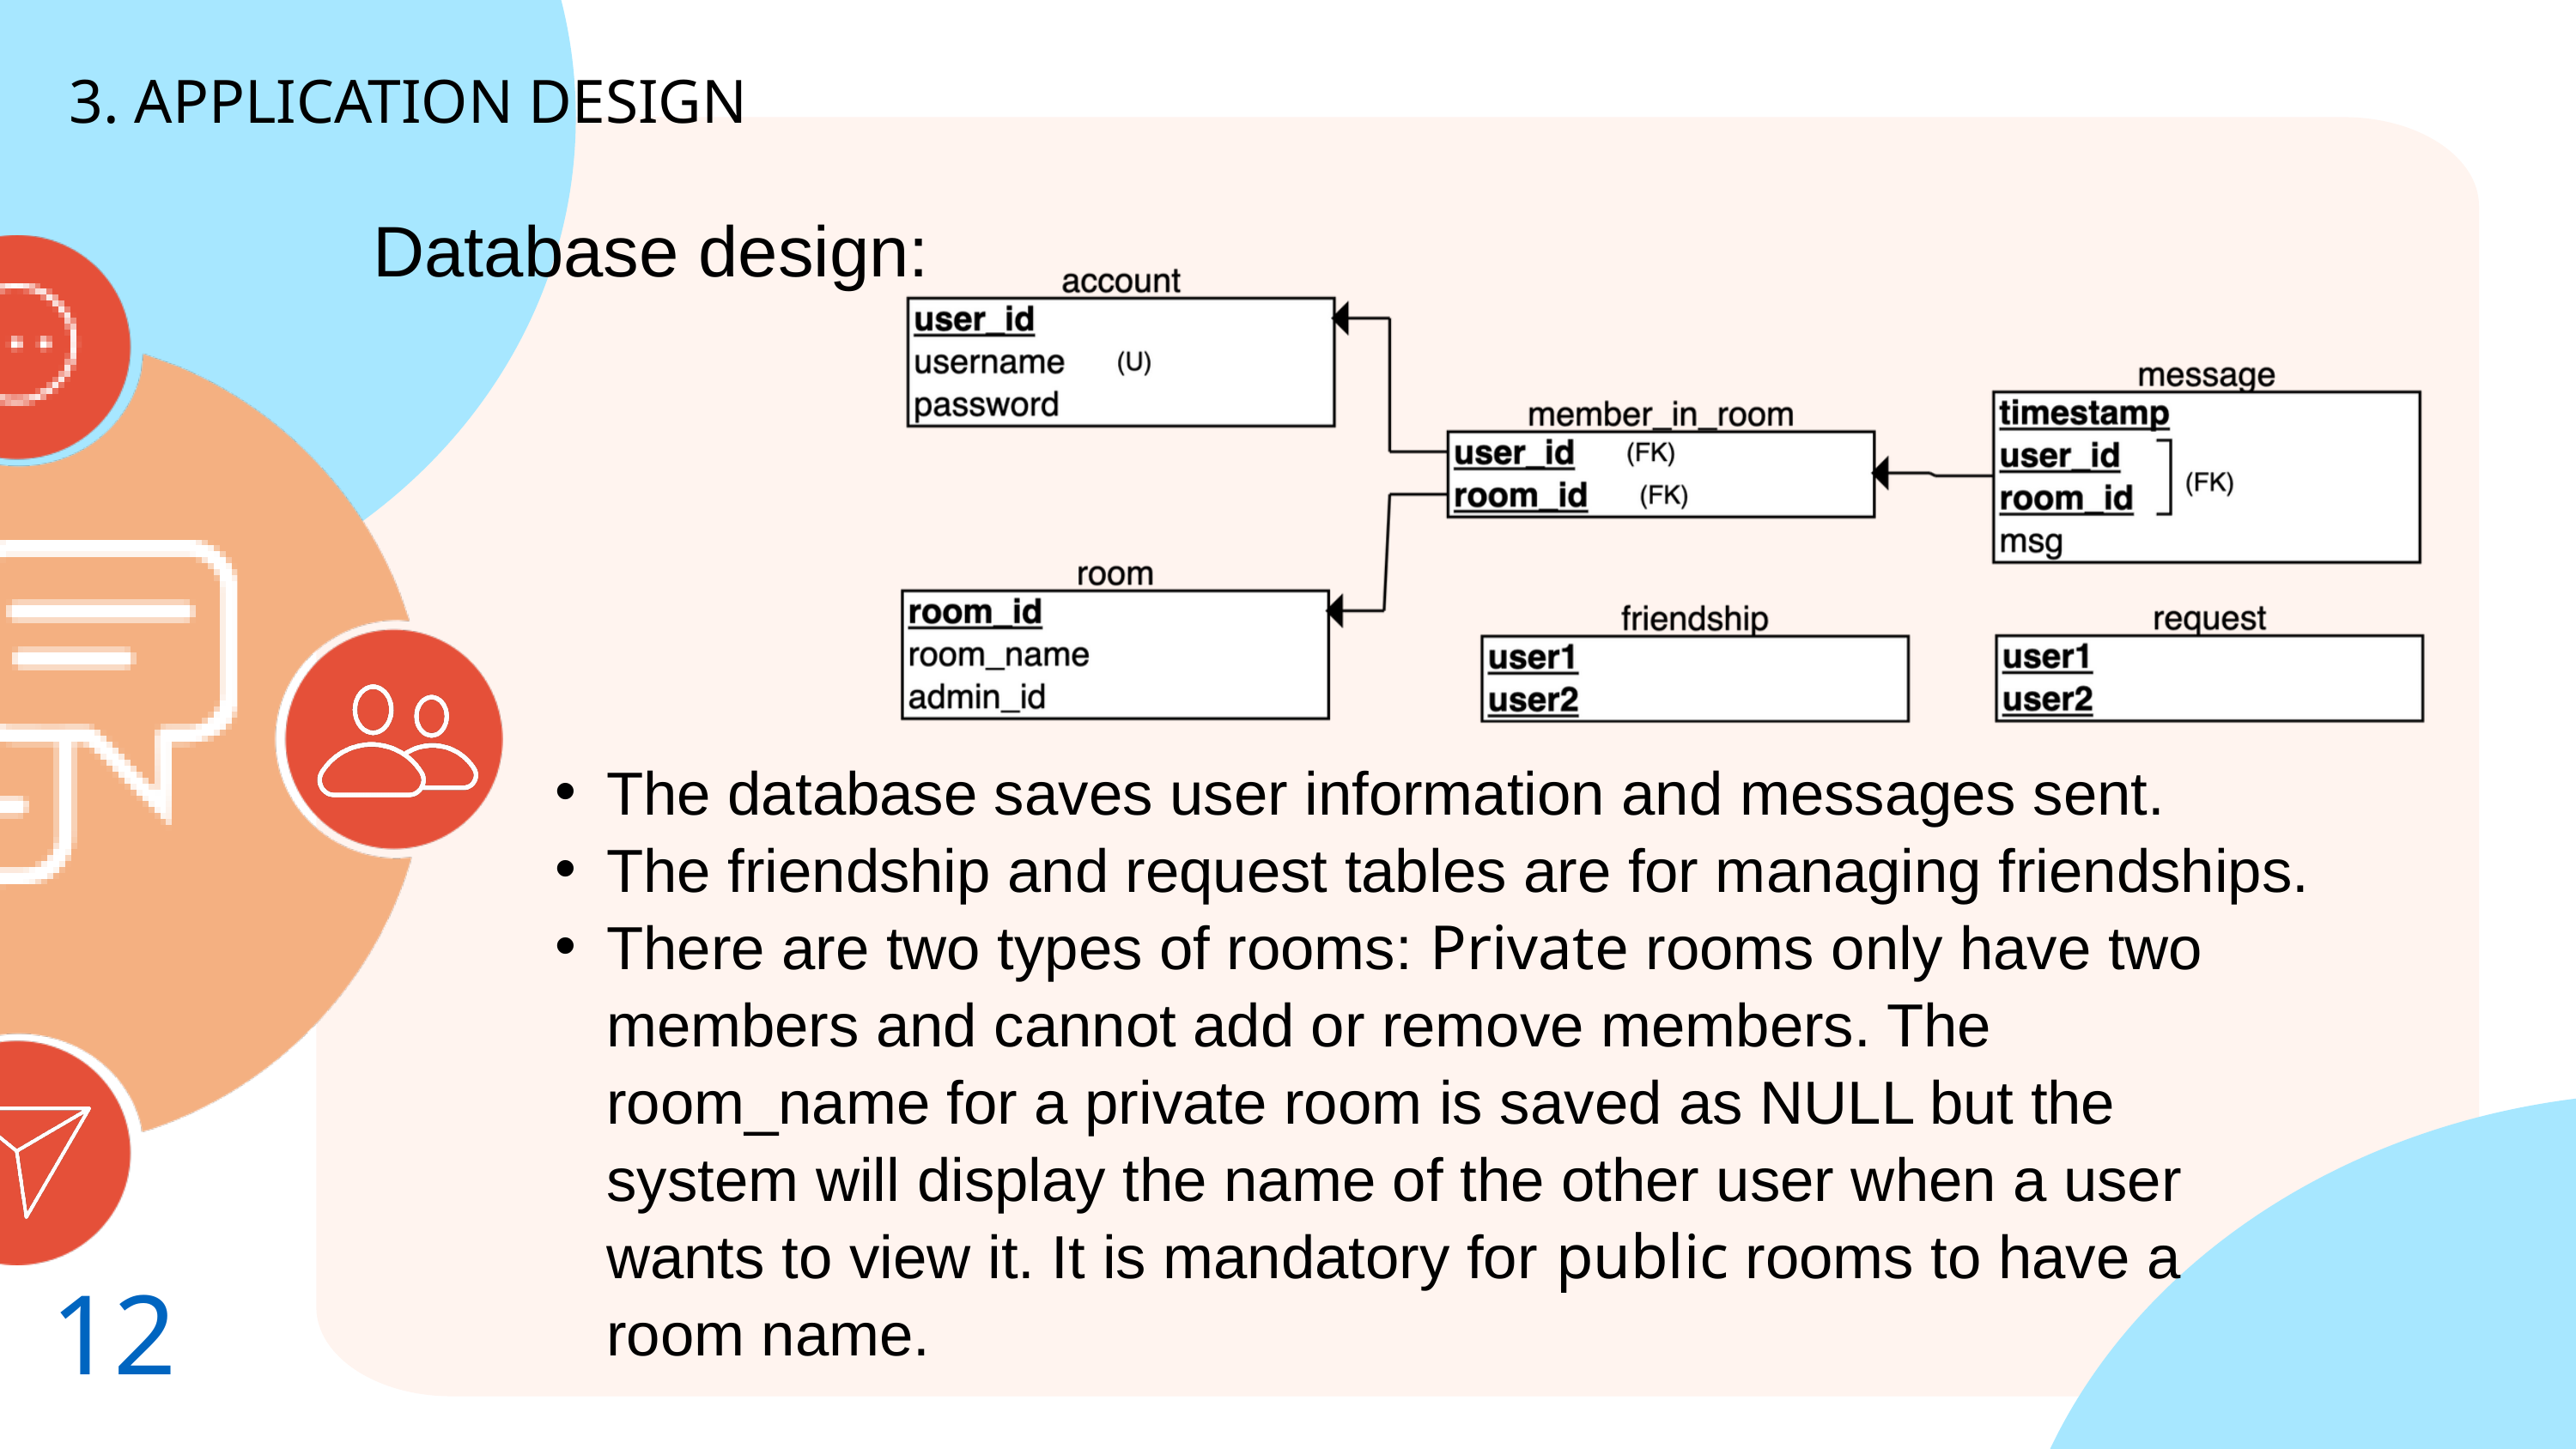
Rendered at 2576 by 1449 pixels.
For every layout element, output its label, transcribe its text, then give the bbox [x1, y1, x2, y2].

text_box [0, 1106, 91, 1219]
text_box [316, 117, 2480, 1397]
text_box 12. [45, 1242, 185, 1449]
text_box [0, 0, 576, 635]
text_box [2002, 1092, 2576, 1449]
text_box 3. APPLICATION DESIGN [580, 64, 1012, 114]
text_box [0, 642, 238, 968]
text_box [0, 642, 311, 1265]
